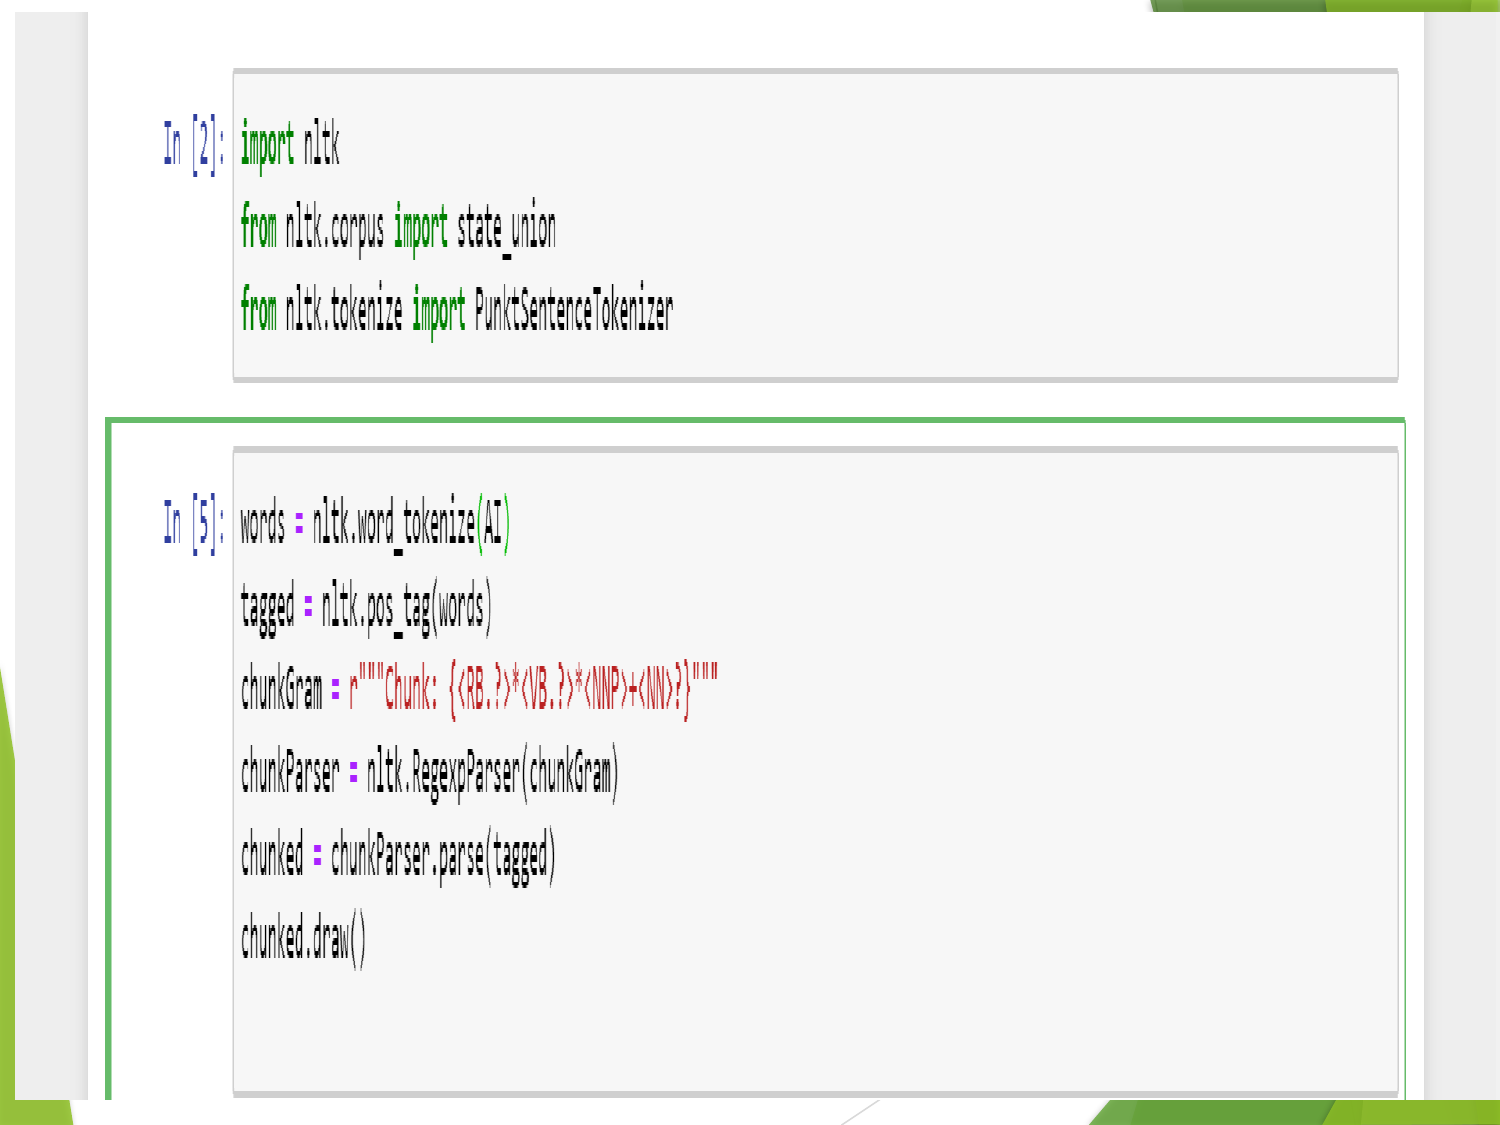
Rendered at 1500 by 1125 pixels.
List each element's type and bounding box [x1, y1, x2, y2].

list [11, 11, 1500, 1101]
